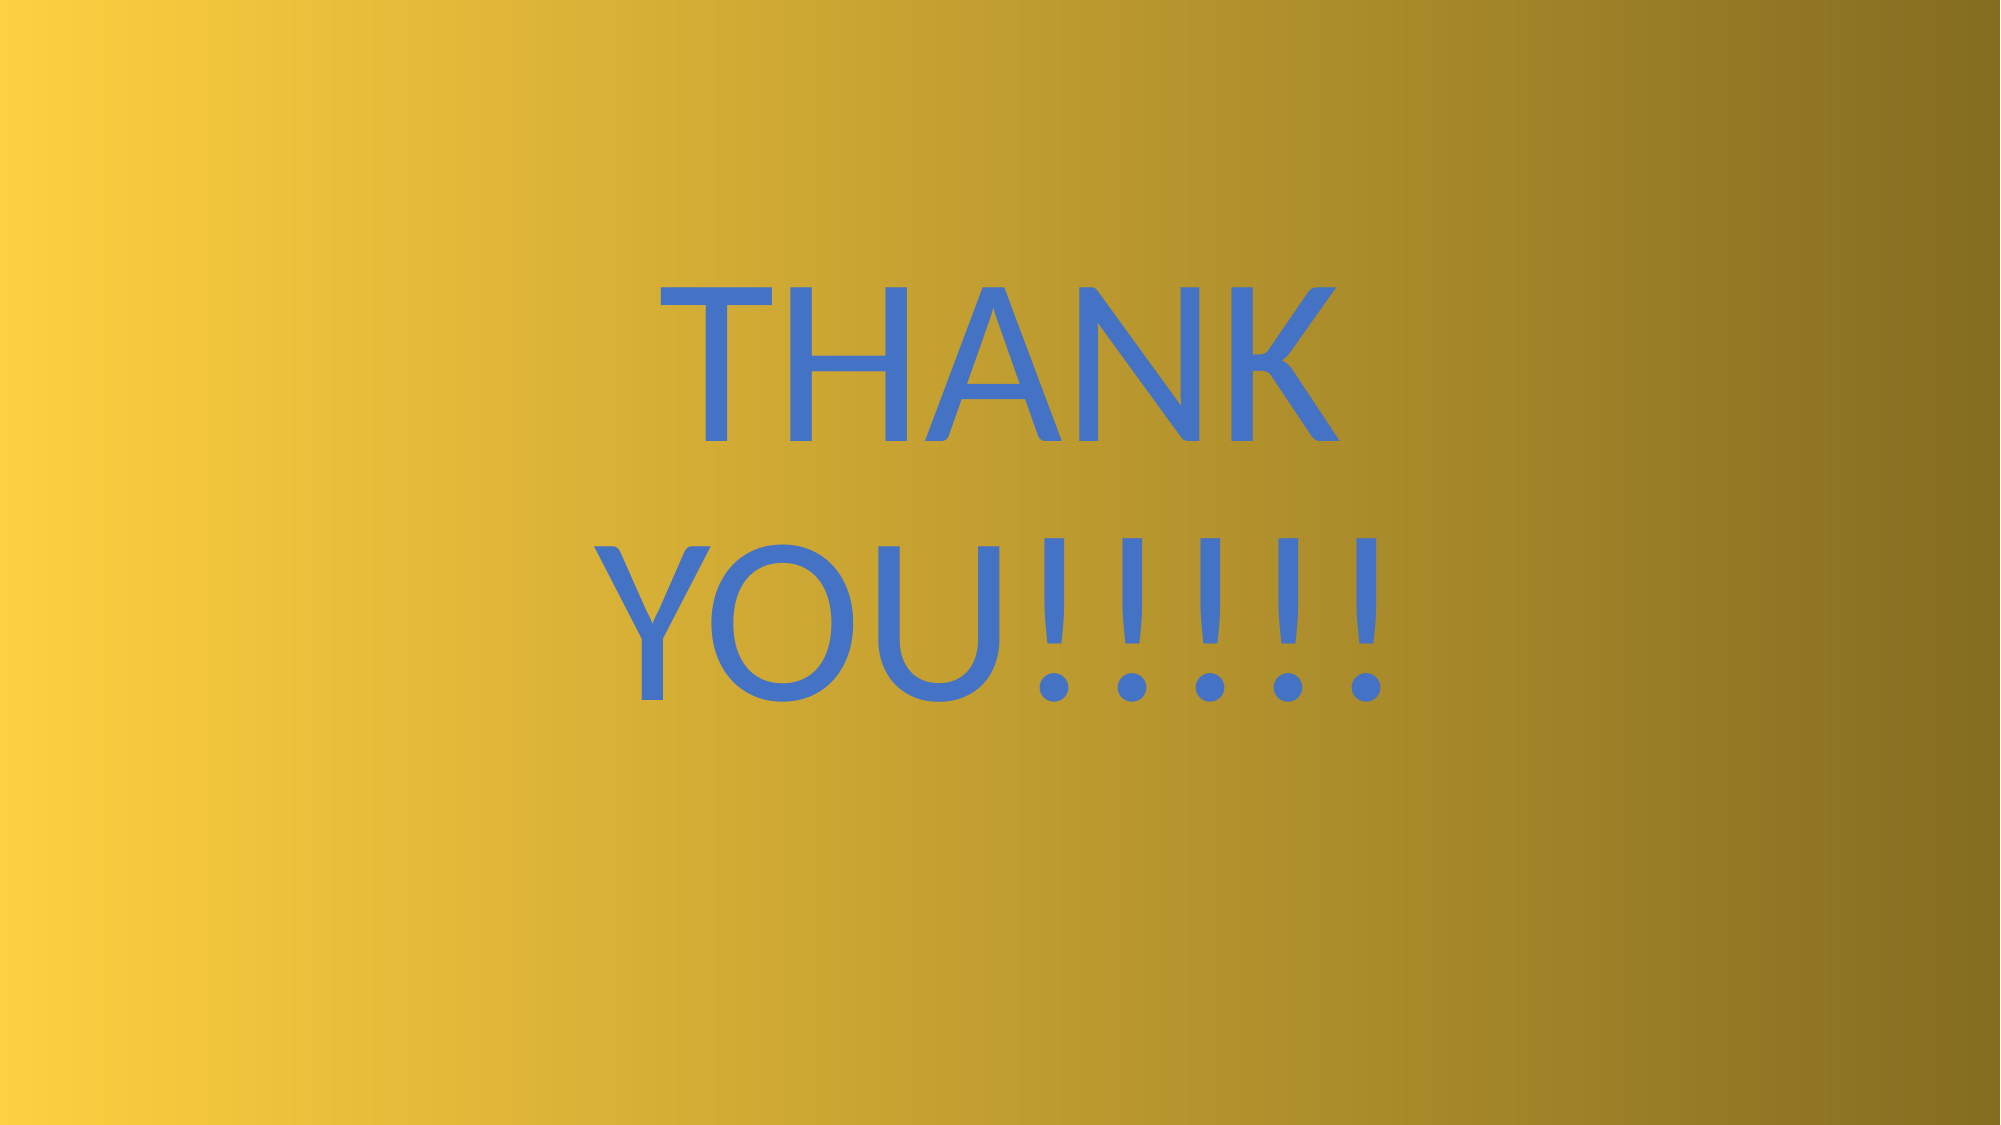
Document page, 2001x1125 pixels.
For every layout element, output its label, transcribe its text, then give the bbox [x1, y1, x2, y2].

list THANK YOU!!!!! [137, 227, 1863, 898]
